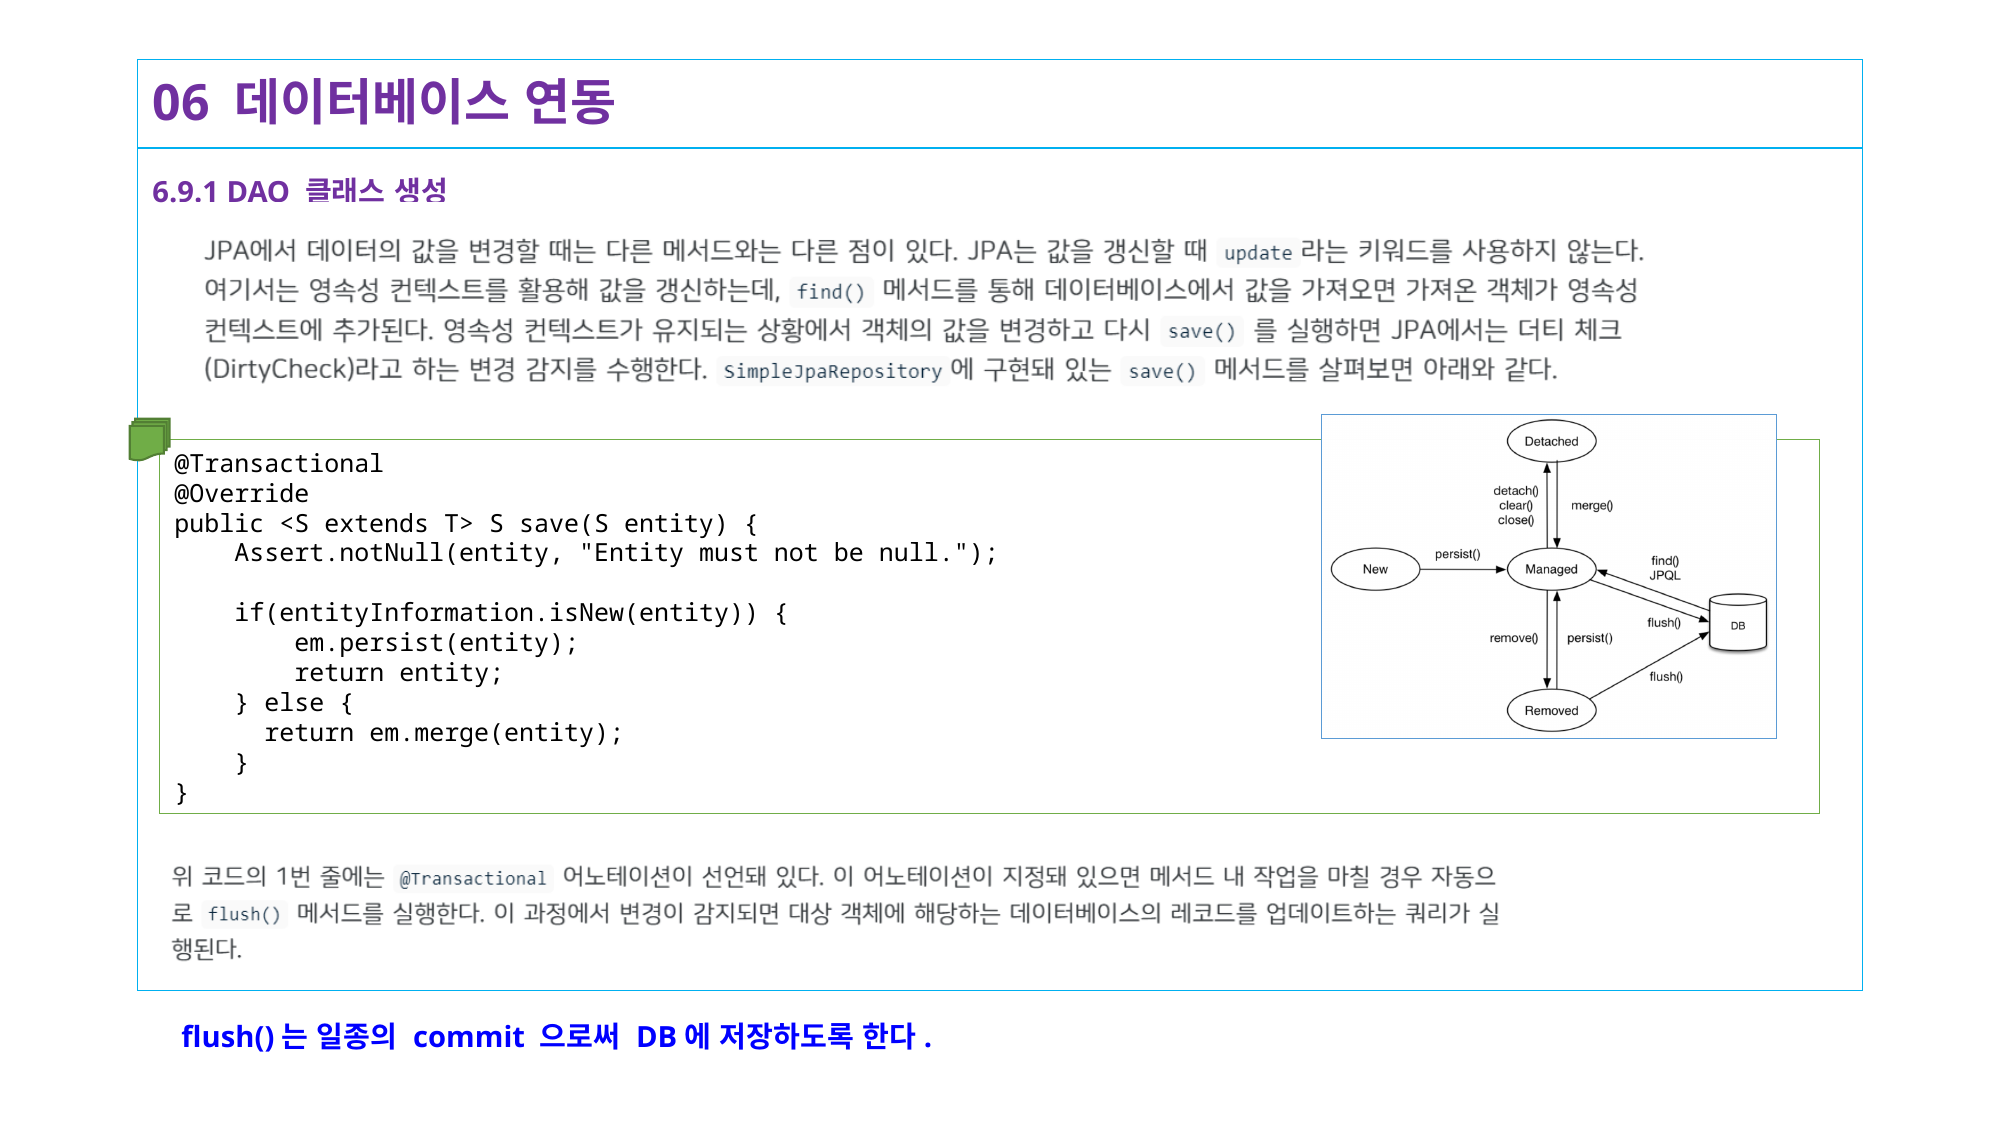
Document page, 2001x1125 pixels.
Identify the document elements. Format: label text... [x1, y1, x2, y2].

picture [164, 852, 1517, 975]
text_box @Transactional @Override public <S extends T> S save(S entity) { Assert.notNull(entity, "Entity must not be null."); if(entityInformation.isNew(entity)) { em.persist(entity); return entity; } else { return em.merge(entity); } } [159, 439, 1820, 814]
title 06 데이터베이스 연동 [137, 59, 1863, 148]
picture [188, 216, 1664, 409]
list 6.9.1 DAO 클래스 생성 [137, 148, 1863, 991]
text_box [128, 417, 171, 462]
text_box flush()는 일종의 commit 으로써 DB에 저장하도록 한다. [166, 1011, 1060, 1061]
picture [1321, 414, 1777, 739]
